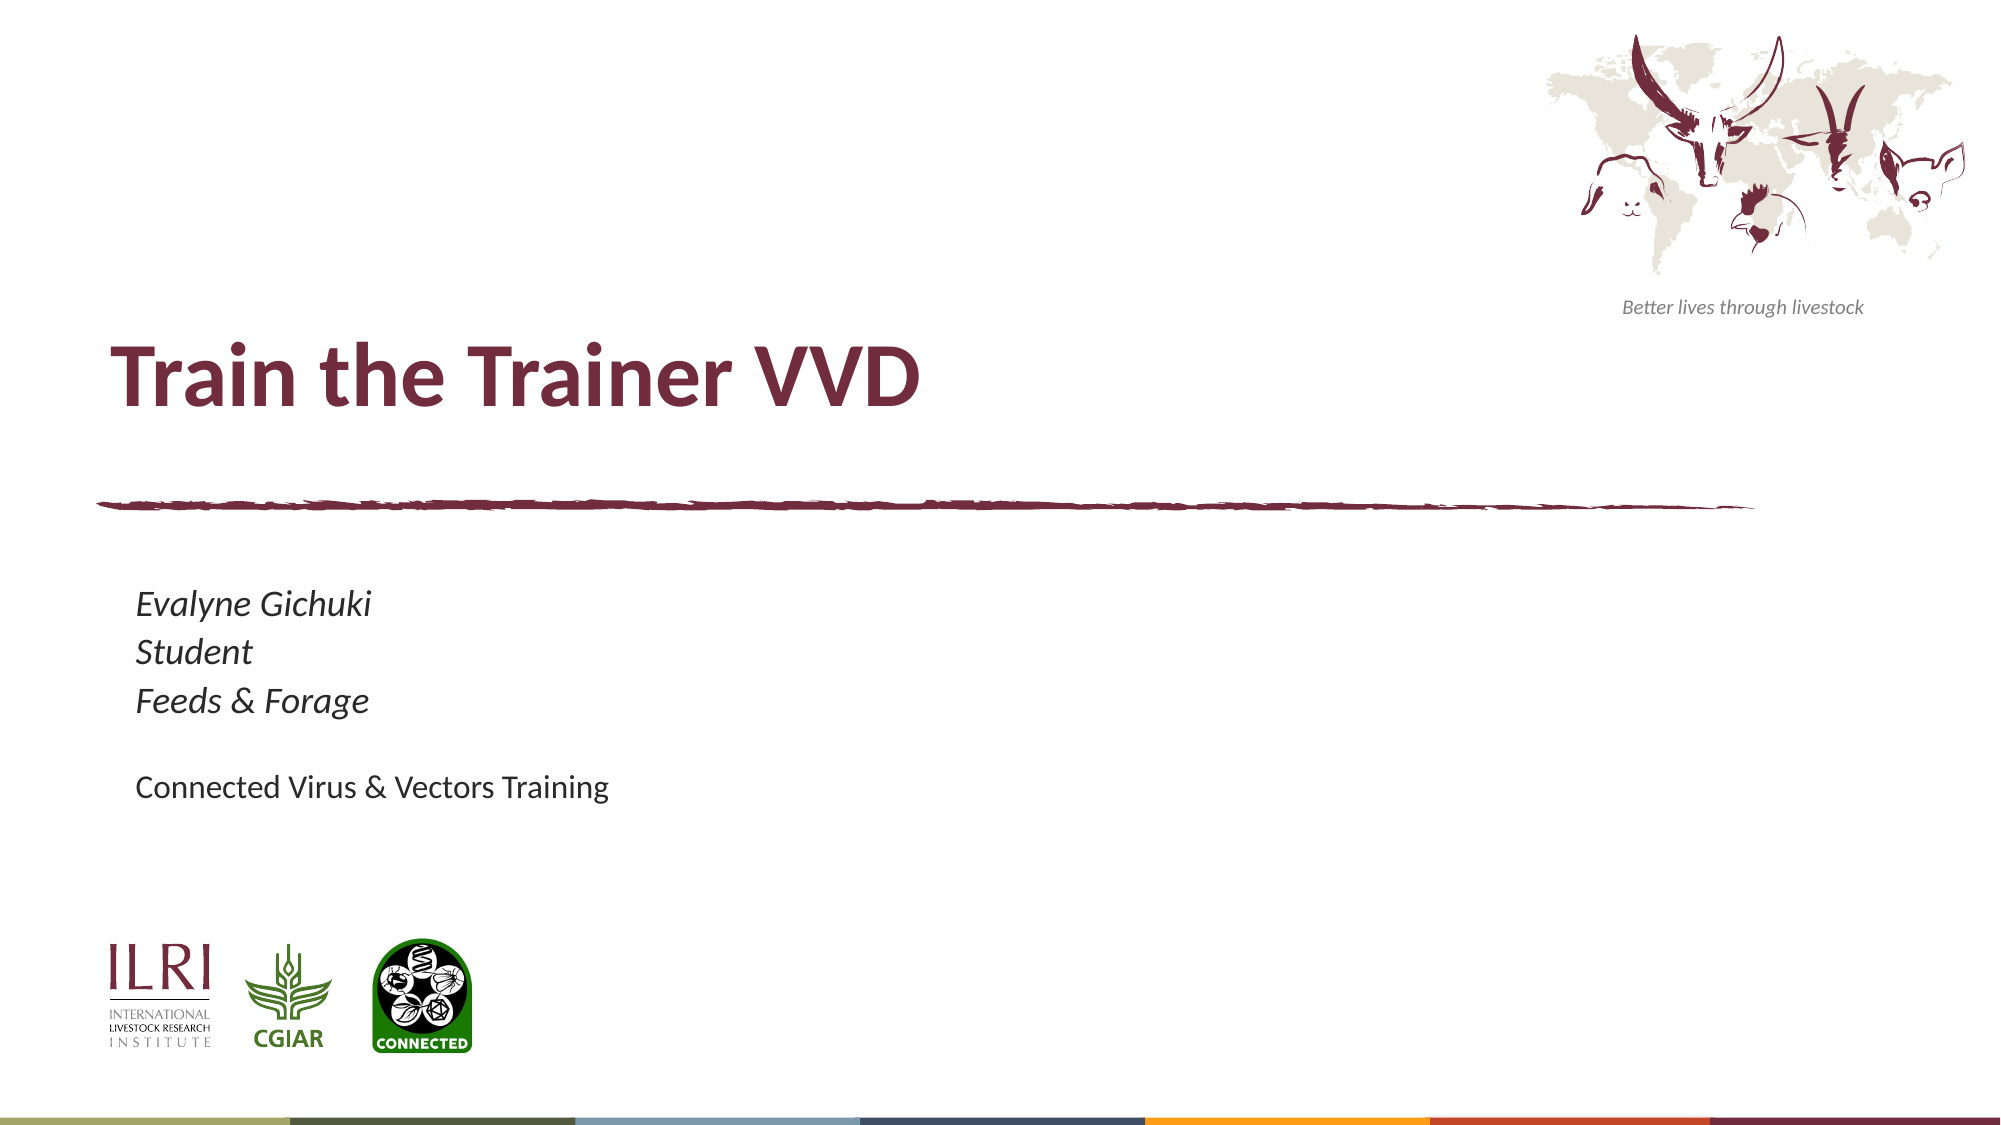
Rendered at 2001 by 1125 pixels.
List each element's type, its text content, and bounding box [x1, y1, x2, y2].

text_box Connected Virus & Vectors Training [120, 762, 951, 877]
picture [369, 935, 475, 1056]
picture [1512, 0, 1998, 327]
title Train the Trainer VVD [96, 307, 1850, 496]
text_box Evalyne Gichuki Student Feeds & Forage [120, 576, 1164, 744]
